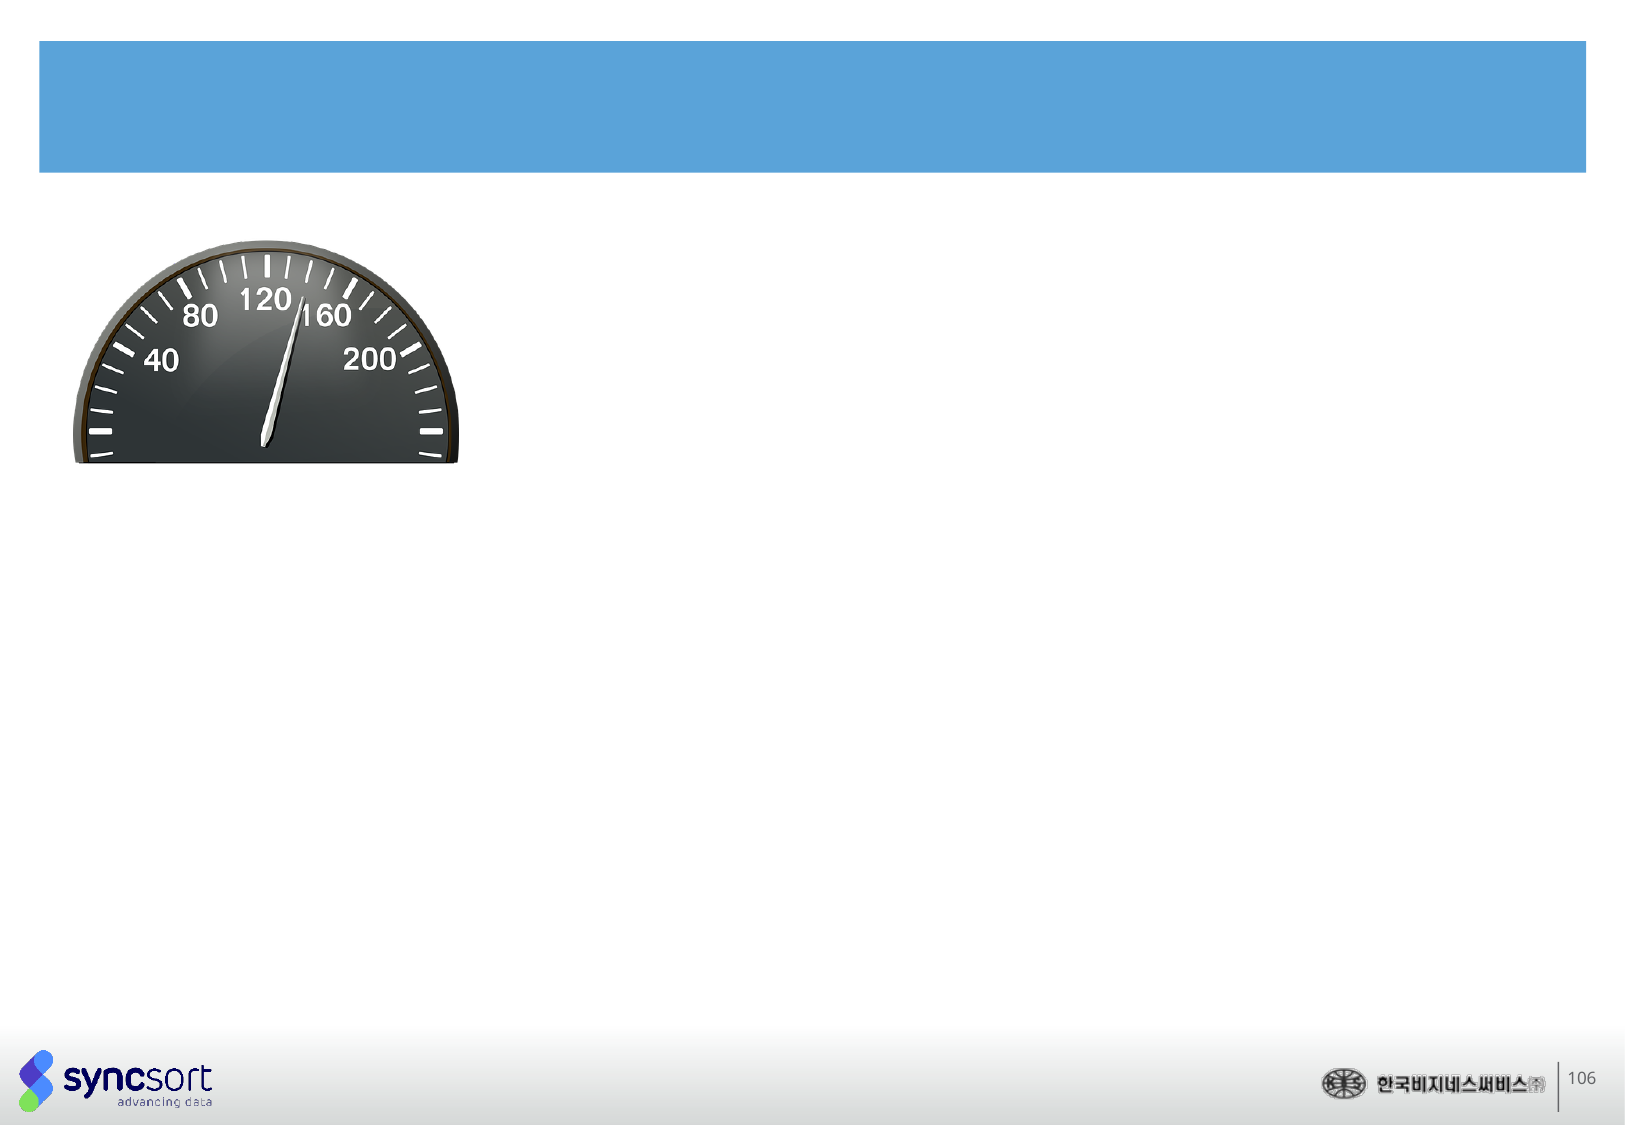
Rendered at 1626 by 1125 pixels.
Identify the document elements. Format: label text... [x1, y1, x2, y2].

picture [73, 223, 459, 490]
picture [0, 1024, 1625, 1125]
slide_number 106 [1147, 1042, 1514, 1103]
